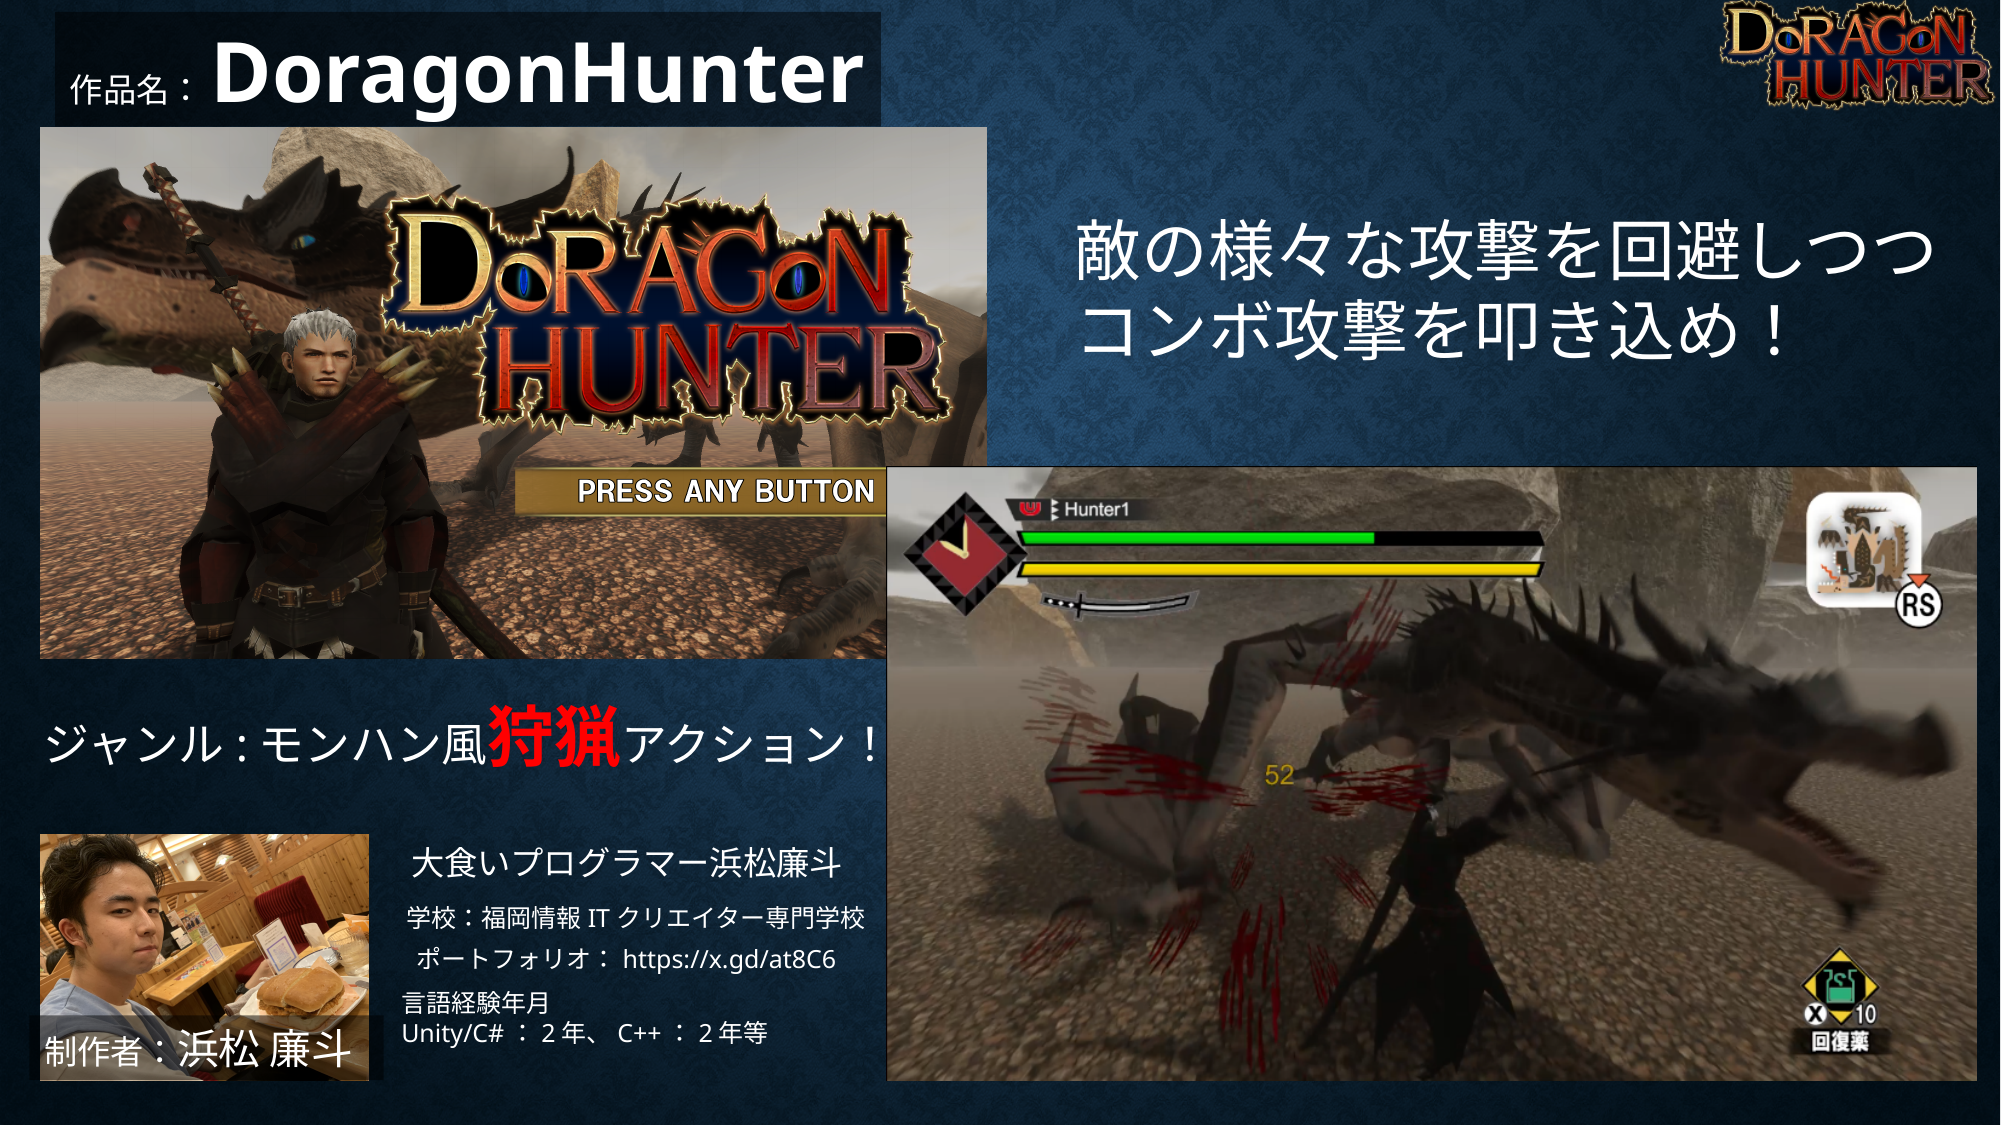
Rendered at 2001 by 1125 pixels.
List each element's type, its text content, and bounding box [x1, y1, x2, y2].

picture [39, 127, 1978, 1082]
text_box 制作者：浜松 廉斗 [29, 1015, 34, 1081]
picture [1714, 0, 2000, 114]
picture [39, 834, 369, 1082]
text_box 作品名：DoragonHunter [55, 11, 881, 126]
text_box ジャンル:モンハン風狩猟アクション！ [29, 686, 878, 782]
text_box 制作者：浜松 廉斗 [375, 1015, 384, 1081]
text_box 学校：福岡情報ITクリエイター専門学校 [392, 895, 878, 941]
text_box 敵の様々な攻撃を回避しつつ コンボ攻撃を叩き込め！ [1059, 201, 1954, 376]
text_box 言語経験年月 Unity/C#：2年、C++：2年等 [386, 979, 784, 1055]
text_box 大食いプログラマー浜松廉斗 [396, 834, 859, 890]
text_box ポートフォリオ：https://x.gd/at8C6 [401, 936, 852, 982]
